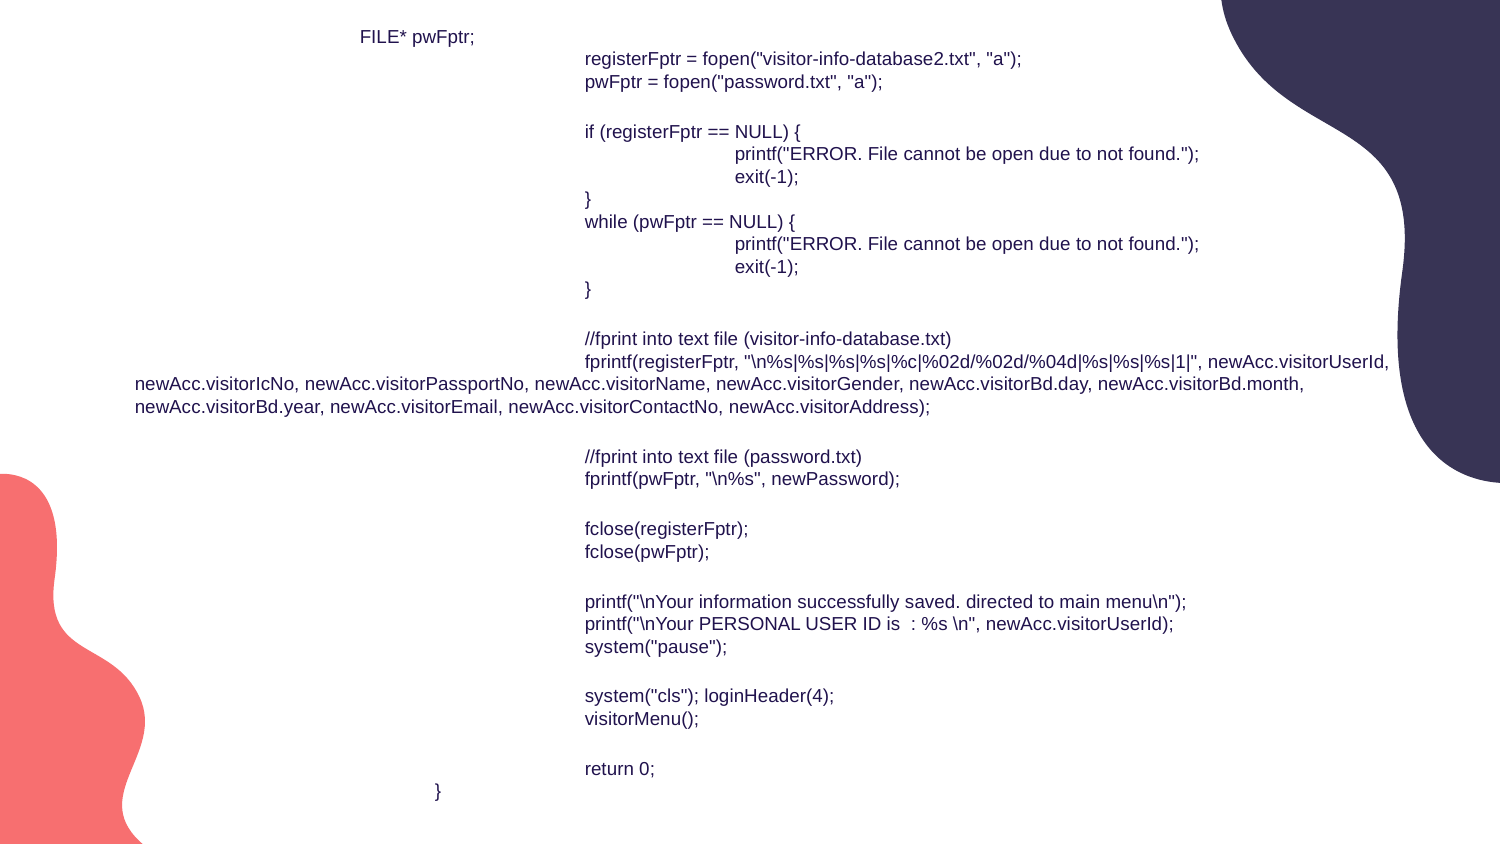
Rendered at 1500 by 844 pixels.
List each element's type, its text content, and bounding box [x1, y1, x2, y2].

text_box FILE* pwFptr; registerFptr = fopen("visitor-info-database2.txt", "a"); pwFptr = fopen("password.txt", "a"); if (registerFptr == NULL) { printf("ERROR. File cannot be open due to not found."); exit(-1); } while (pwFptr == NULL) { printf("ERROR. File cannot be open due to not found."); exit(-1); } //fprint into text file (visitor-info-database.txt) fprintf(registerFptr, "\n%s|%s|%s|%s|%c|%02d/%02d/%04d|%s|%s|%s|1|", newAcc.visitorUserId, newAcc.visitorIcNo, newAcc.visitorPassportNo, newAcc.visitorName, newAcc.visitorGender, newAcc.visitorBd.day, newAcc.visitorBd.month, newAcc.visitorBd.year, newAcc.visitorEmail, newAcc.visitorContactNo, newAcc.visitorAddress); //fprint into text file (password.txt) fprintf(pwFptr, "\n%s", newPassword); fclose(registerFptr); fclose(pwFptr); printf("\nYour information successfully saved. directed to main menu\n"); printf("\nYour PERSONAL USER ID is : %s \n", newAcc.visitorUserId); system("pause"); system("cls"); loginHeader(4); visitorMenu(); return 0; } [119, 9, 1406, 817]
